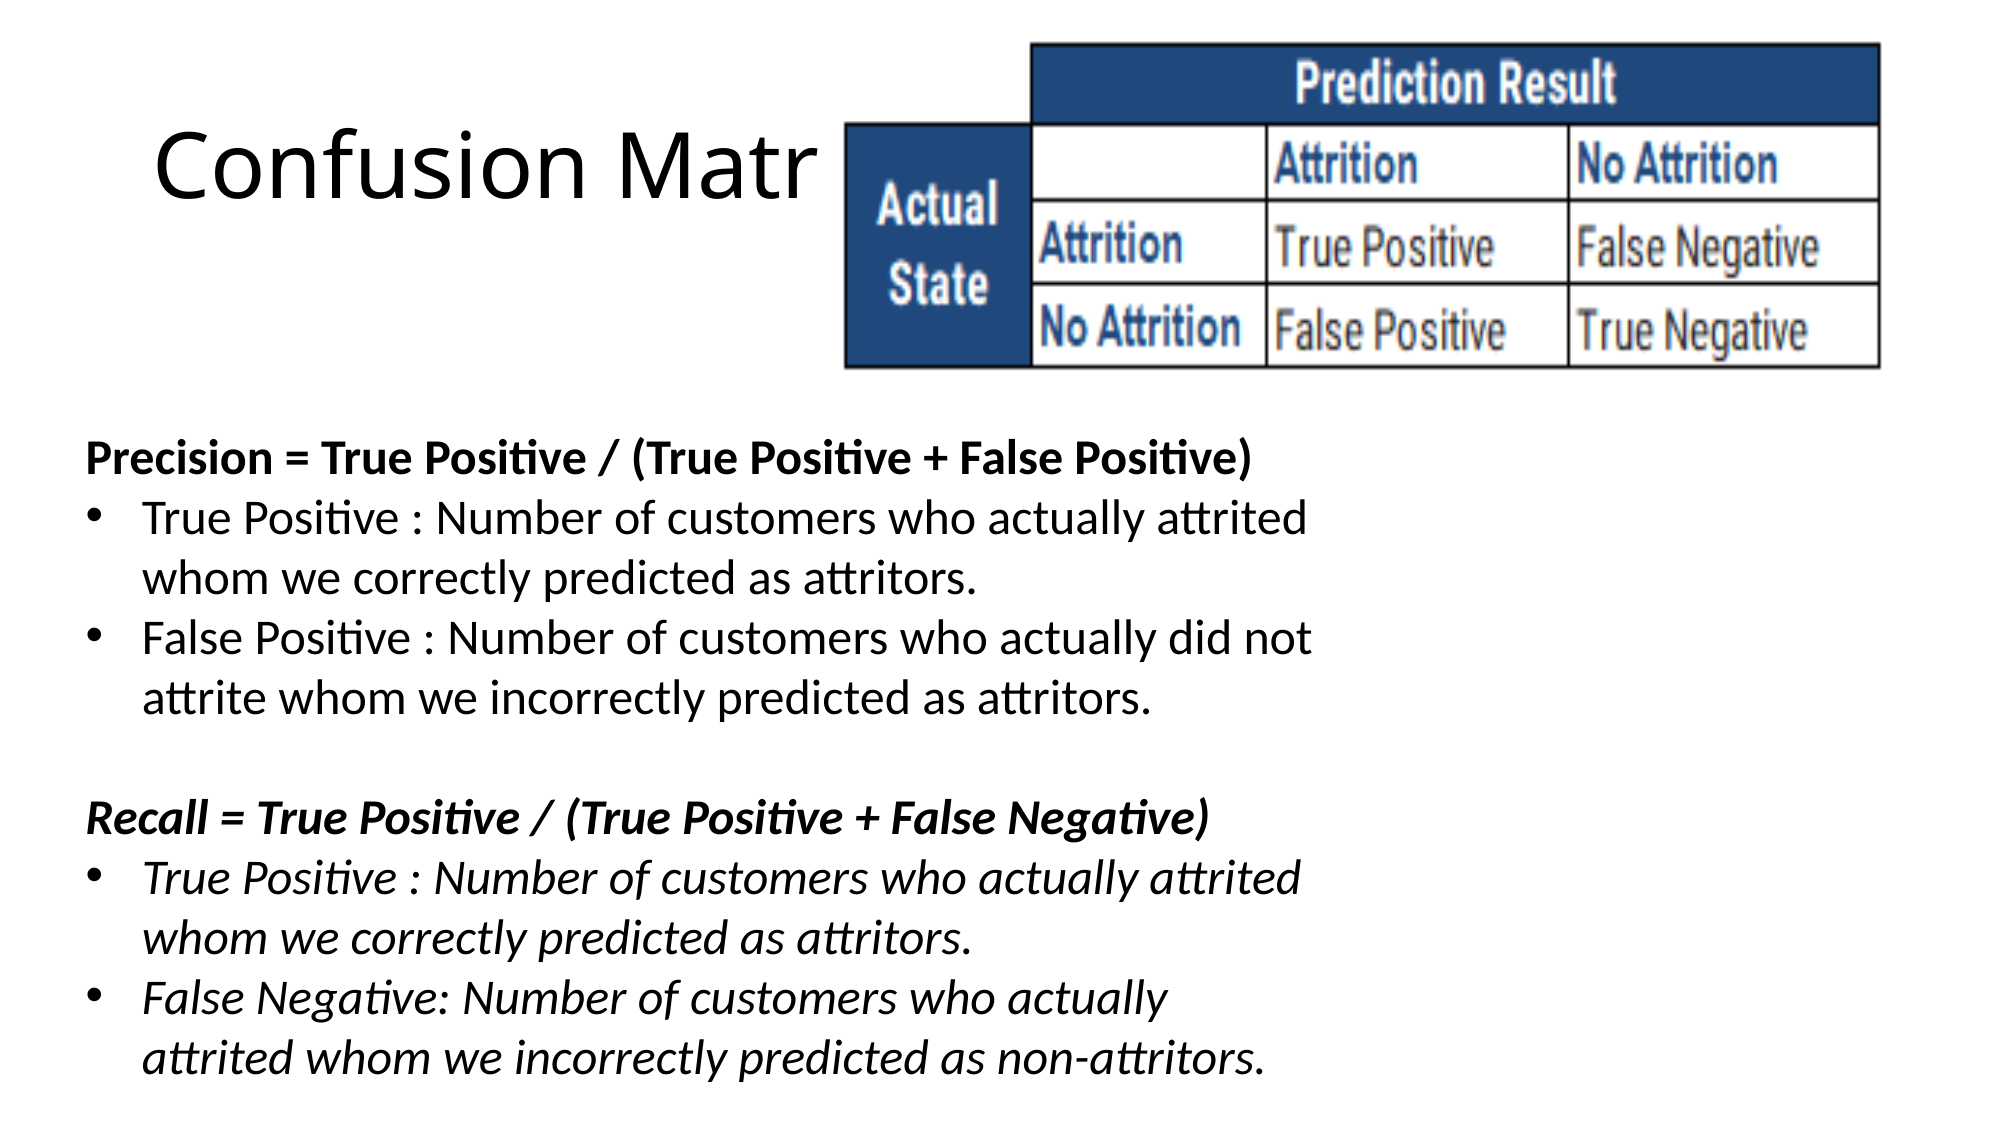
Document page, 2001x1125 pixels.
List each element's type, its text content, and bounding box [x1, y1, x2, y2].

text_box Precision = True Positive / (True Positive + False Positive) True Positive : Number of customers who actually attrited whom we correctly predicted as attritors. False Positive : Number of customers who actually did not attrite whom we incorrectly predicted as attritors. Recall = True Positive / (True Positive + False Negative) True Positive : Number of customers who actually attrited whom we correctly predicted as attritors. False Negative: Number of customers who actually attrited whom we incorrectly predicted as non-attritors. [70, 417, 1344, 1125]
title Confusion Matrix [137, 59, 822, 278]
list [822, 29, 1899, 393]
